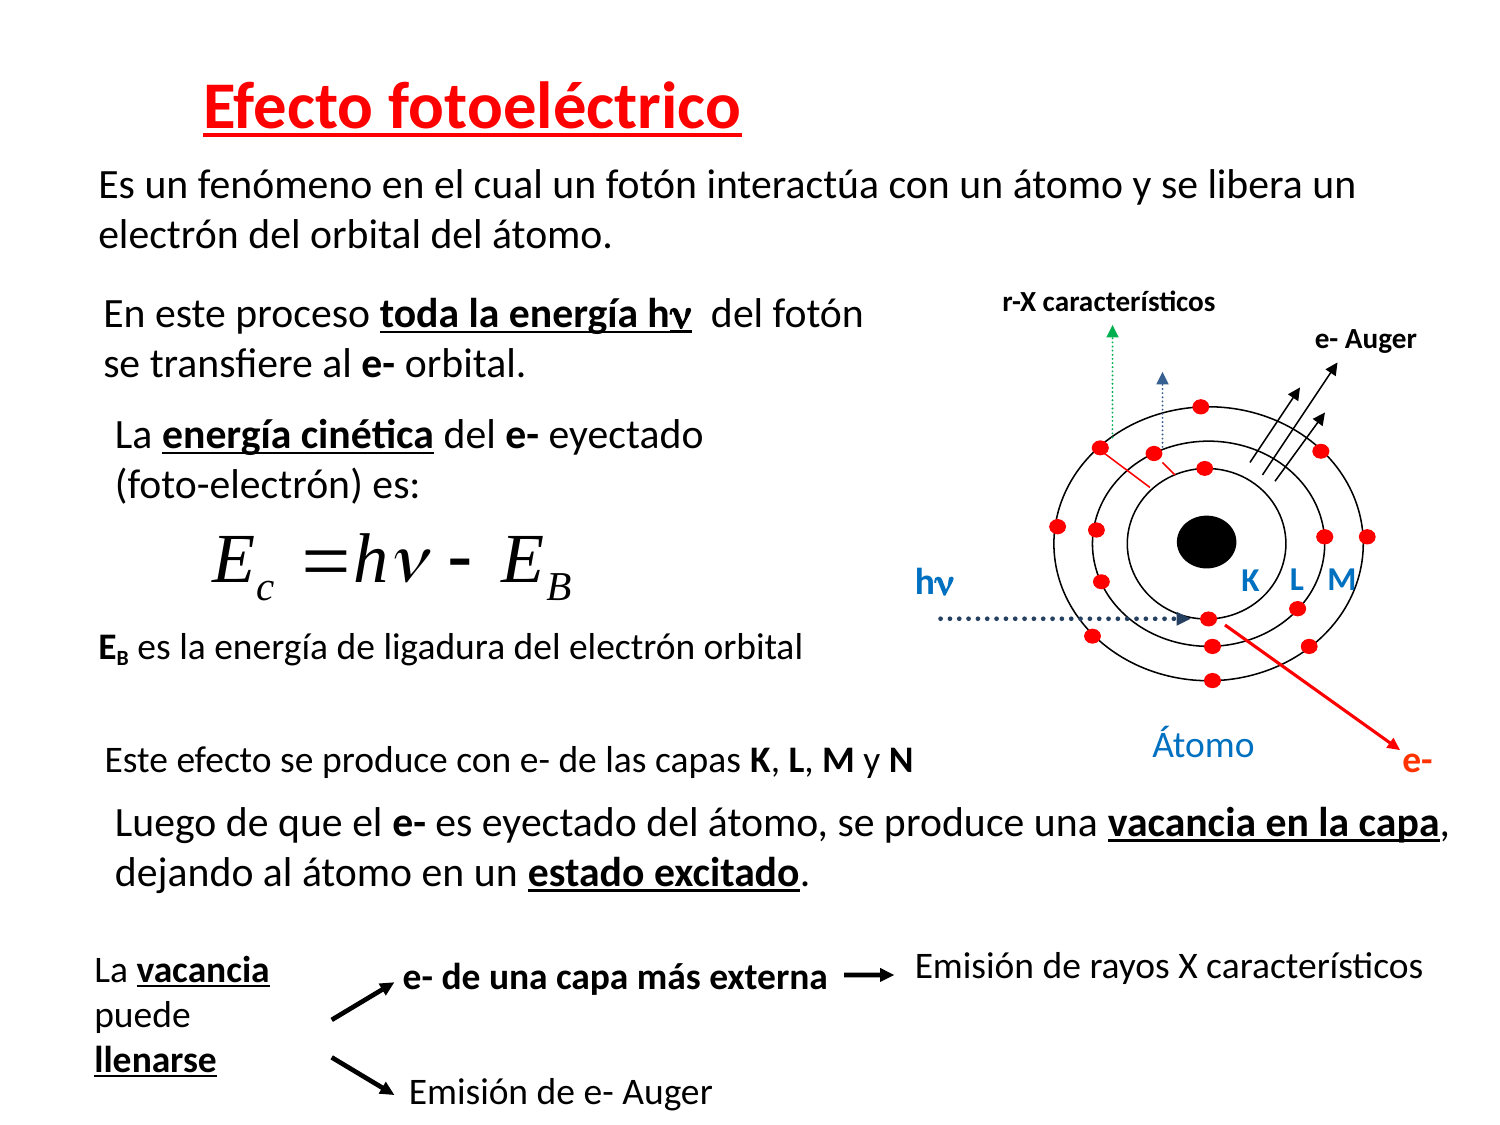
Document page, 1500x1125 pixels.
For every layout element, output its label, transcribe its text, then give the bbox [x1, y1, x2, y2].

text_box [1156, 371, 1169, 385]
text_box EB es la energía de ligadura del electrón orbital [83, 614, 875, 678]
text_box [1106, 325, 1119, 338]
text_box e- [1387, 727, 1463, 787]
text_box Luego de que el e- es eyectado del átomo, se produce una vacancia en la capa, dejando al átomo en un estado excitado. [100, 787, 1500, 903]
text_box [899, 399, 1401, 773]
text_box Este efecto se produce con e- de las capas K, L, M y N [89, 727, 1132, 787]
text_box Es un fenómeno en el cual un fotón interactúa con un átomo y se libera un electrón del orbital del átomo. [83, 149, 1425, 265]
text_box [199, 512, 588, 619]
text_box e- Auger [1299, 312, 1500, 363]
text_box [331, 982, 395, 1020]
text_box r-X característicos [987, 274, 1275, 325]
text_box [331, 1057, 395, 1095]
text_box e- de una capa más externa [387, 944, 938, 1005]
text_box [1287, 387, 1300, 398]
text_box Emisión de rayos X característicos [900, 933, 1500, 994]
text_box La energía cinética del e- eyectado (foto-electrón) es: [100, 399, 750, 515]
text_box Efecto fotoeléctrico [123, 54, 821, 150]
text_box [1313, 363, 1338, 398]
text_box [844, 968, 895, 982]
text_box En este proceso toda la energía h del fotón se transfiere al e- orbital. [88, 278, 923, 394]
text_box Emisión de e- Auger [394, 1059, 870, 1120]
text_box La vacancia puede llenarse [79, 937, 324, 1088]
